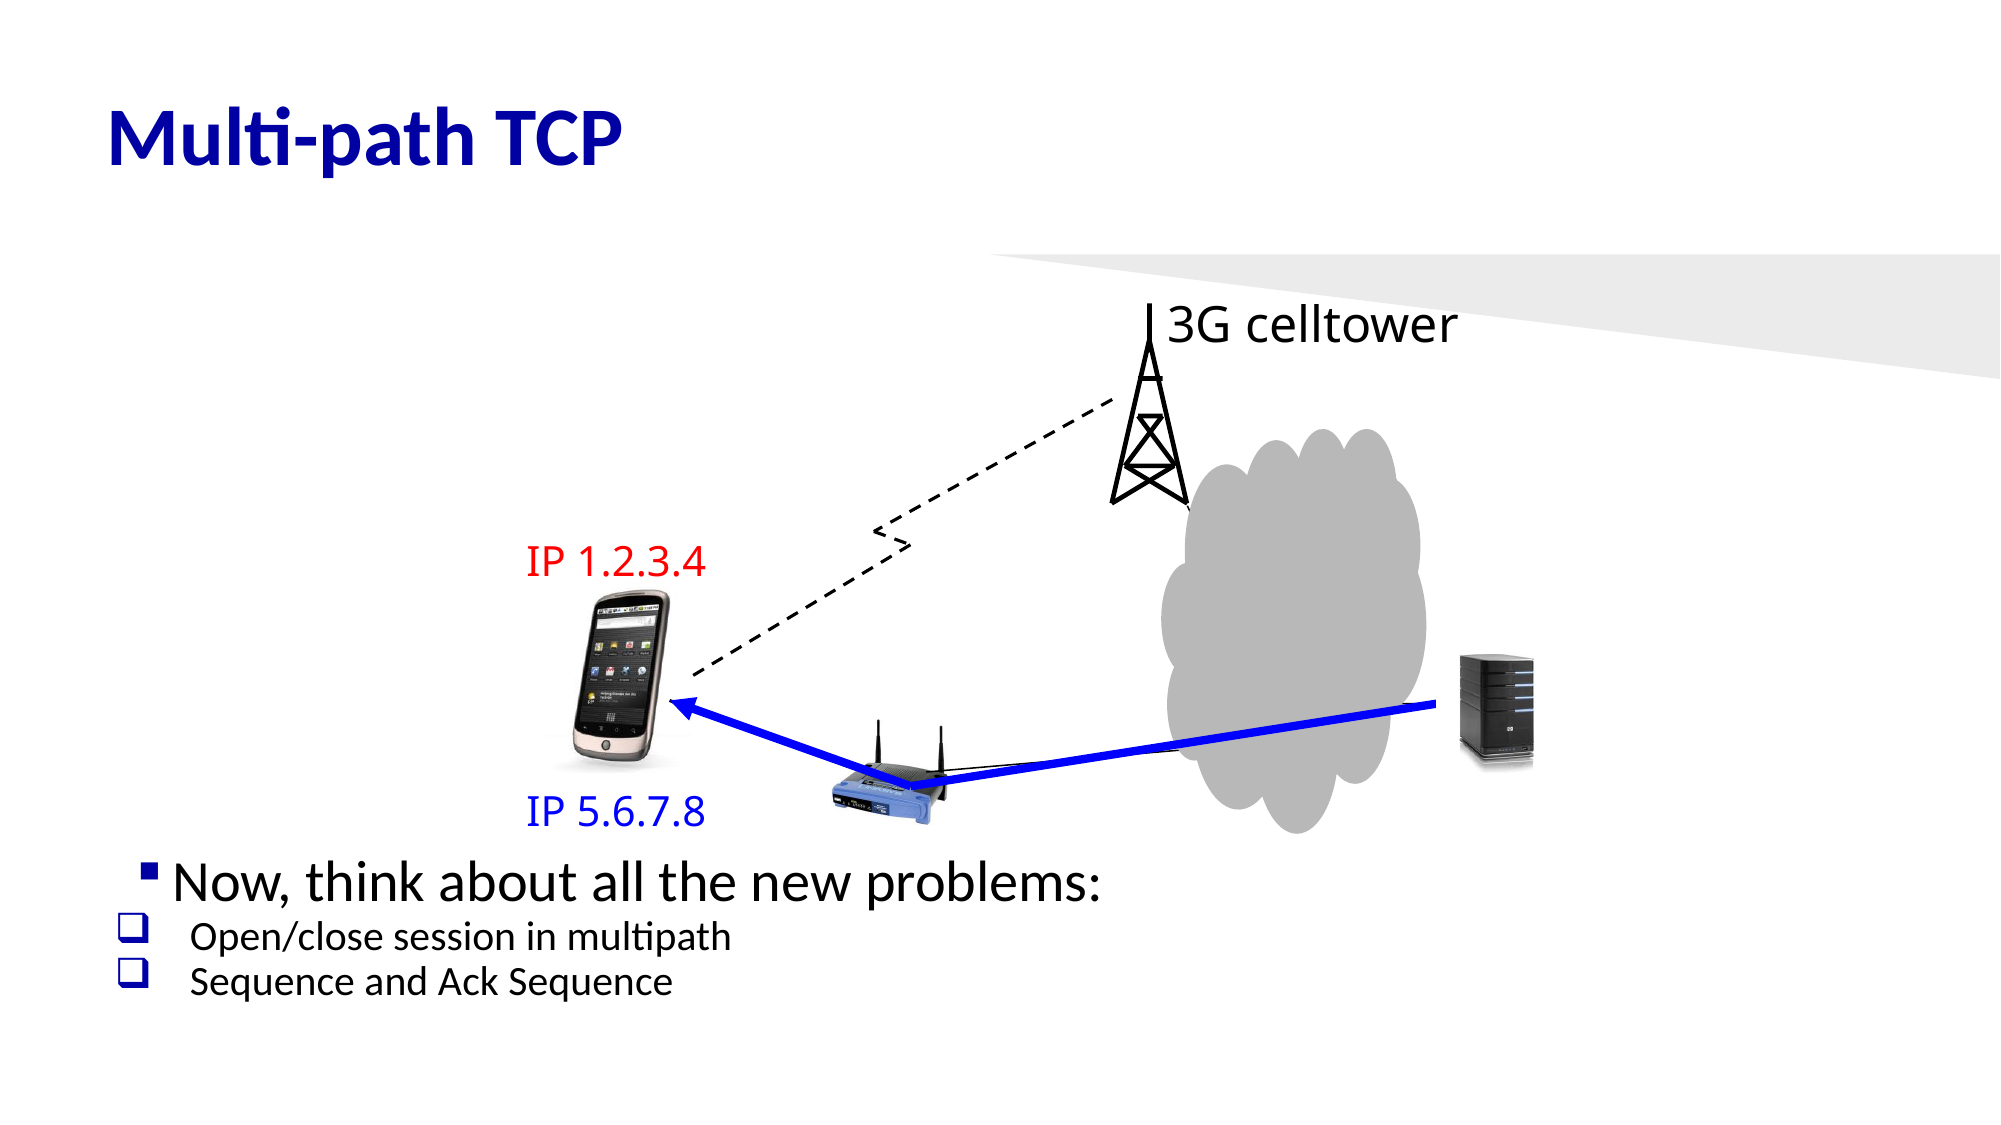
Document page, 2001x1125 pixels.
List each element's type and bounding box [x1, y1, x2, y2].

picture [545, 581, 691, 773]
picture [831, 719, 948, 825]
text_box [662, 707, 881, 758]
text_box [519, 303, 1436, 834]
text_box [519, 778, 719, 841]
list [99, 262, 1900, 1078]
text_box [1160, 286, 1472, 358]
picture [1436, 649, 1561, 774]
title [99, 45, 1900, 233]
